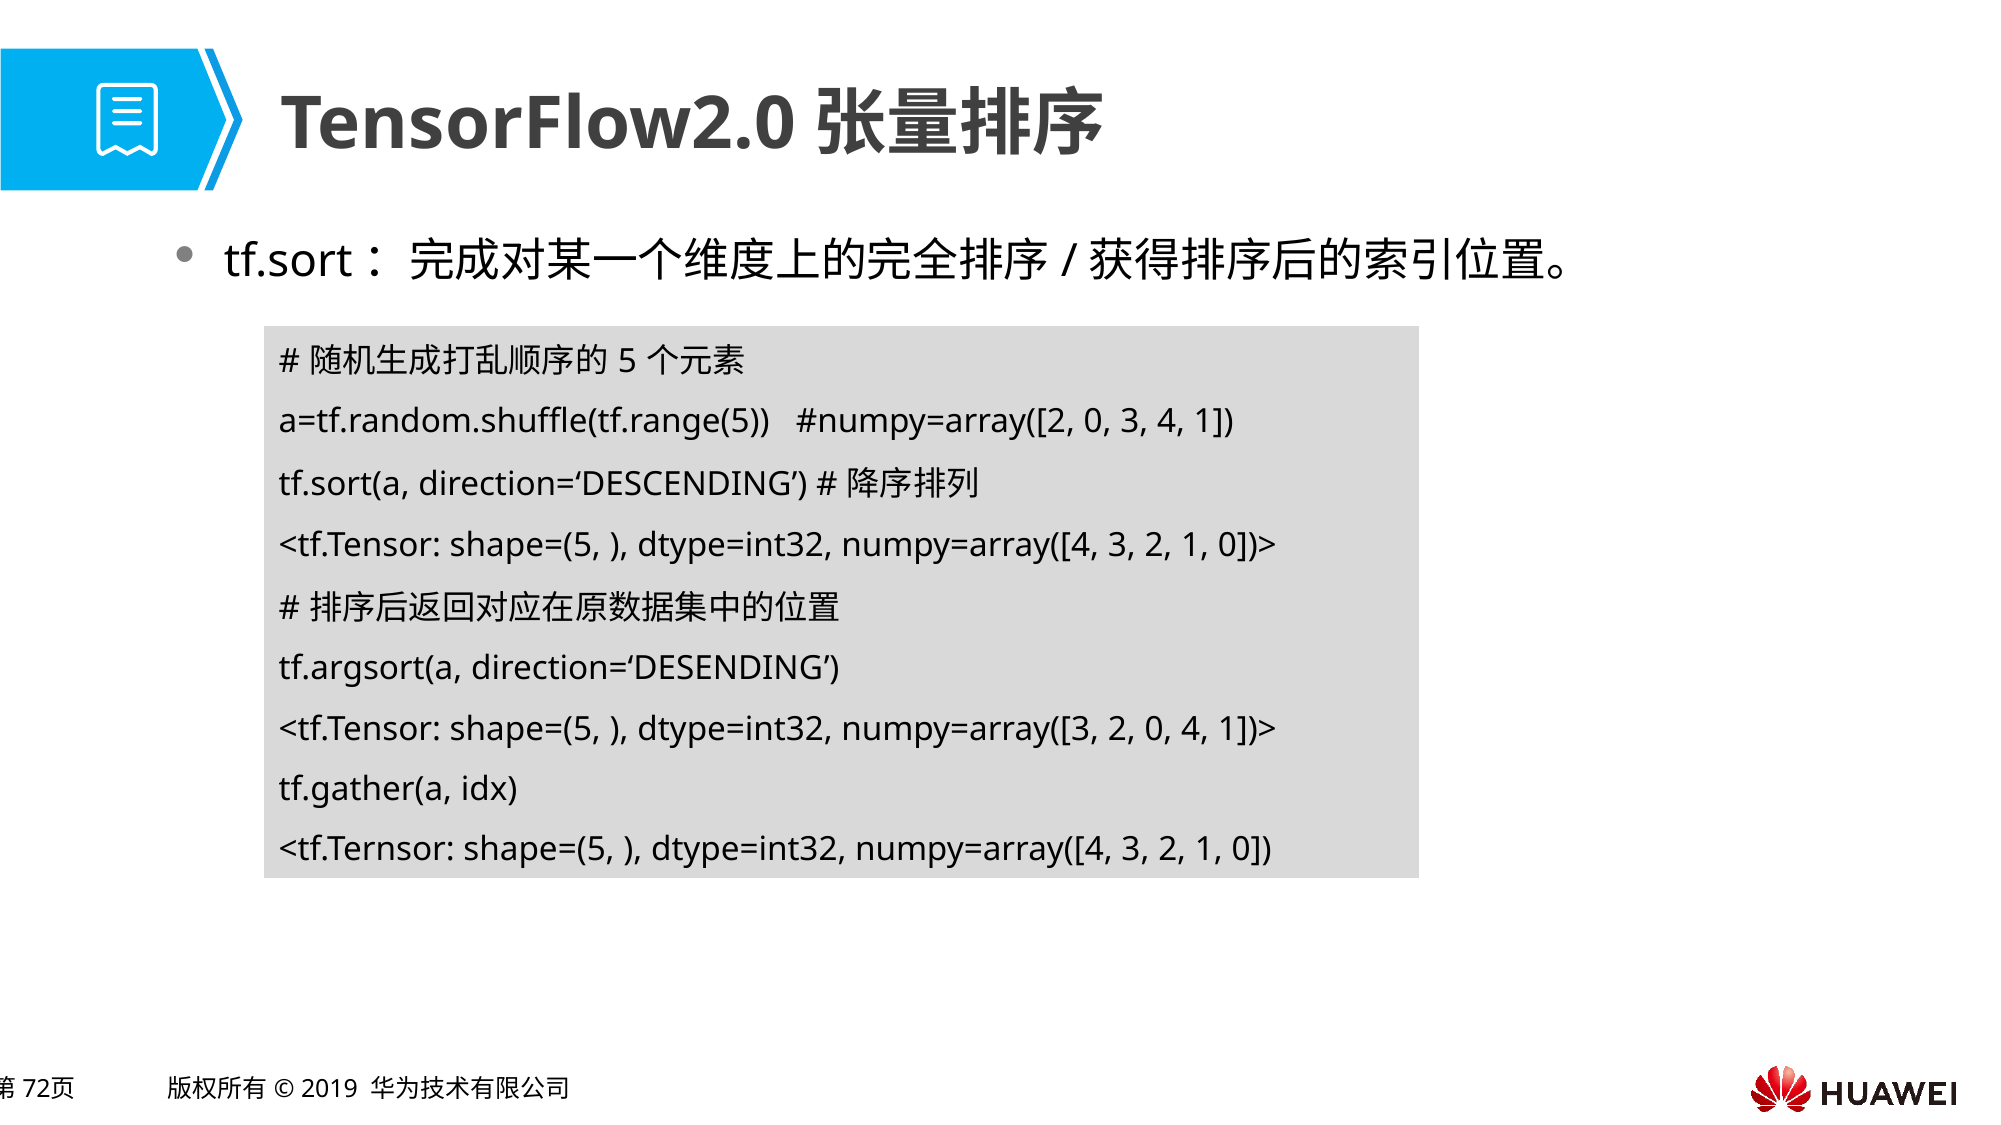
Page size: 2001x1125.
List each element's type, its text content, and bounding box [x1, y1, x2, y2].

table_cell #排序后返回对应在原数据集中的位置 [264, 573, 1419, 637]
title TensorFlow2.0张量排序 [263, 67, 1877, 173]
table_cell tf.sort(a, direction=‘DESCENDING’) #降序排列 [264, 450, 1419, 513]
table_header #随机生成打乱顺序的5个元素 [264, 326, 1419, 390]
table_cell a=tf.random.shuffle(tf.range(5)) #numpy=array([2, 0, 3, 4, 1]) [264, 390, 1419, 450]
table_cell <tf.Tensor: shape=(5, ), dtype=int32, numpy=array([3, 2, 0, 4, 1])> [264, 697, 1419, 757]
table_cell <tf.Tensor: shape=(5, ), dtype=int32, numpy=array([4, 3, 2, 1, 0])> [264, 513, 1419, 573]
list tf.sort：完成对某一个维度上的完全排序/获得排序后的索引位置。 [160, 202, 1883, 1048]
table_cell <tf.Ternsor: shape=(5, ), dtype=int32, numpy=array([4, 3, 2, 1, 0]) [264, 818, 1419, 878]
table_cell tf.gather(a, idx) [264, 757, 1419, 818]
picture [1751, 1066, 1956, 1112]
table_cell tf.argsort(a, direction=‘DESENDING’) [264, 637, 1419, 697]
